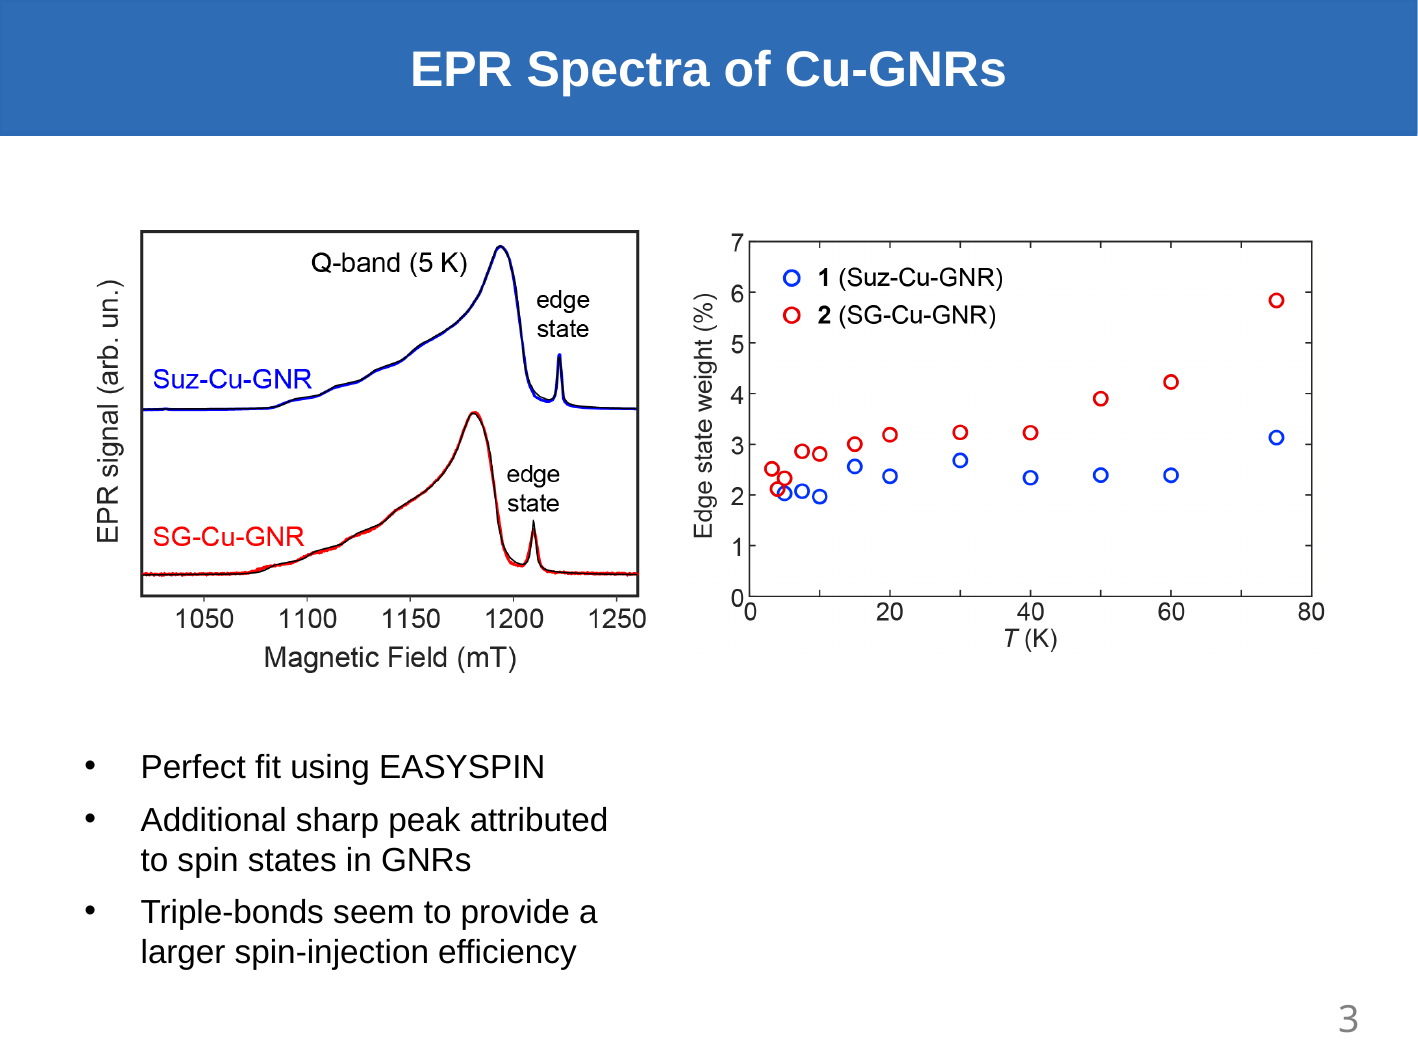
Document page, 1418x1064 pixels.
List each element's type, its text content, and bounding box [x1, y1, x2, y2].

text_box Perfect fit using EASYSPIN Additional sharp peak attributed to spin states in GNRs Triple-bonds seem to provide a larger spin-injection efficiency [69, 737, 635, 978]
picture [92, 230, 647, 676]
picture [689, 230, 1325, 656]
text_box EPR Spectra of Cu-GNRs [0, 0, 1418, 134]
text_box 3 [1258, 987, 1375, 1048]
